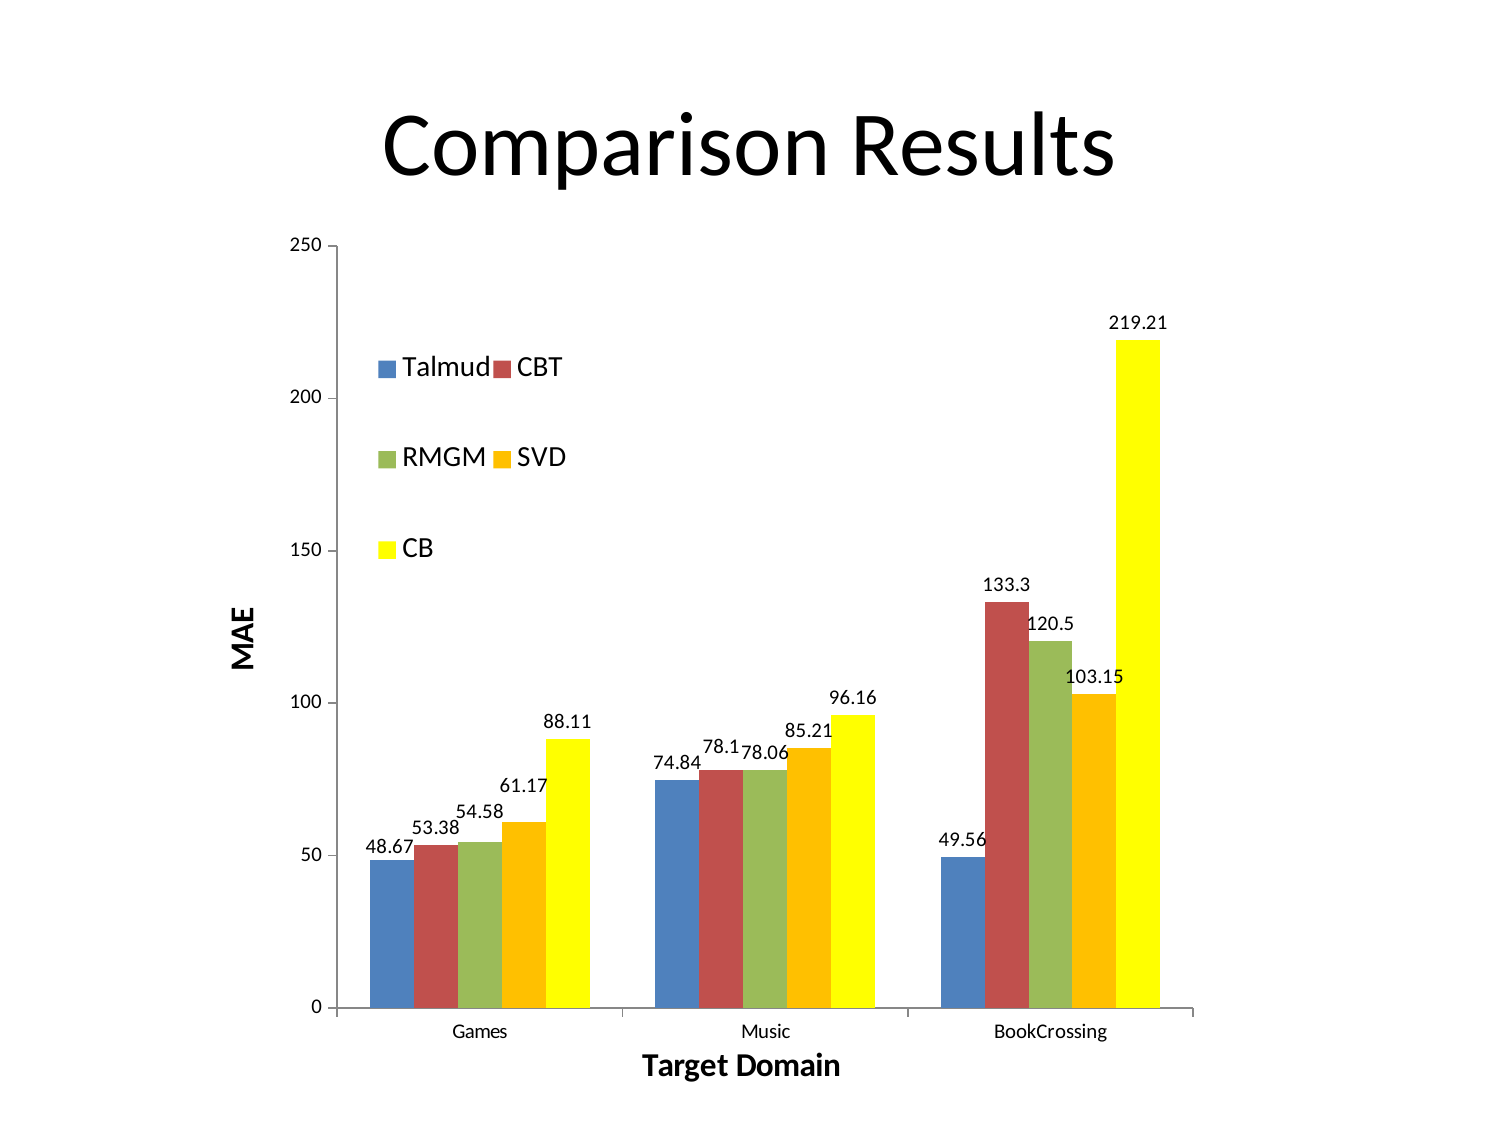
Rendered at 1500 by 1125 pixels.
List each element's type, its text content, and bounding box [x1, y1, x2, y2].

title Comparison Results [75, 45, 1425, 233]
chart [218, 207, 1258, 1095]
